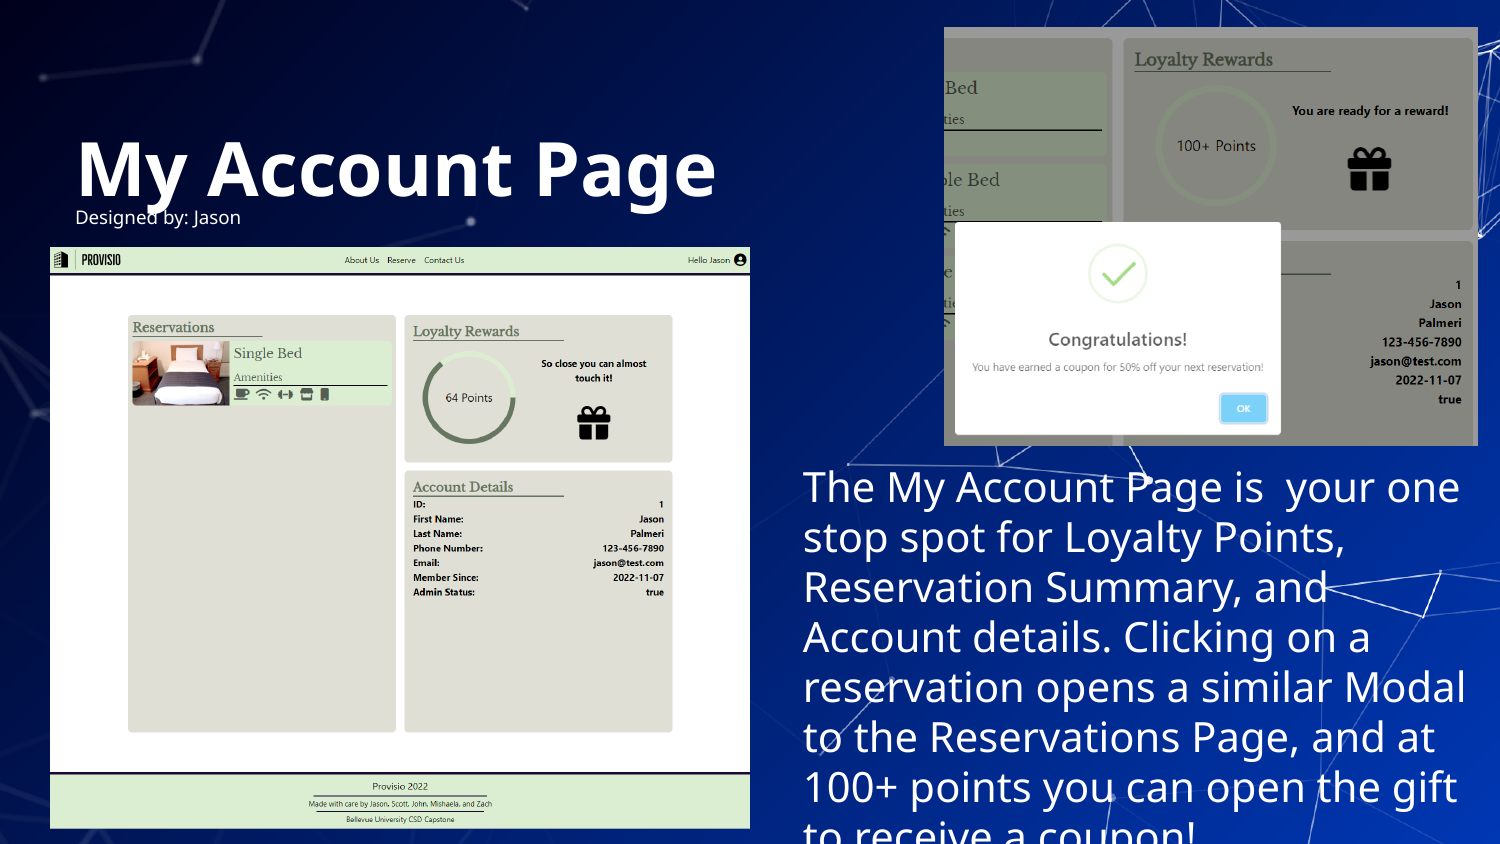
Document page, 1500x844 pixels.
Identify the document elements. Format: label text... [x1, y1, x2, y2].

subtitle Designed by: Jason [75, 205, 523, 245]
title My Account Page [75, 71, 939, 212]
text_box The My Account Page is your one stop spot for Loyalty Points, Reservation Summary, and Account details. Clicking on a reservation opens a similar Modal to the Reservations Page, and at 100+ points you can open the gift to receive a coupon! [787, 445, 1487, 844]
picture [0, 0, 1500, 844]
